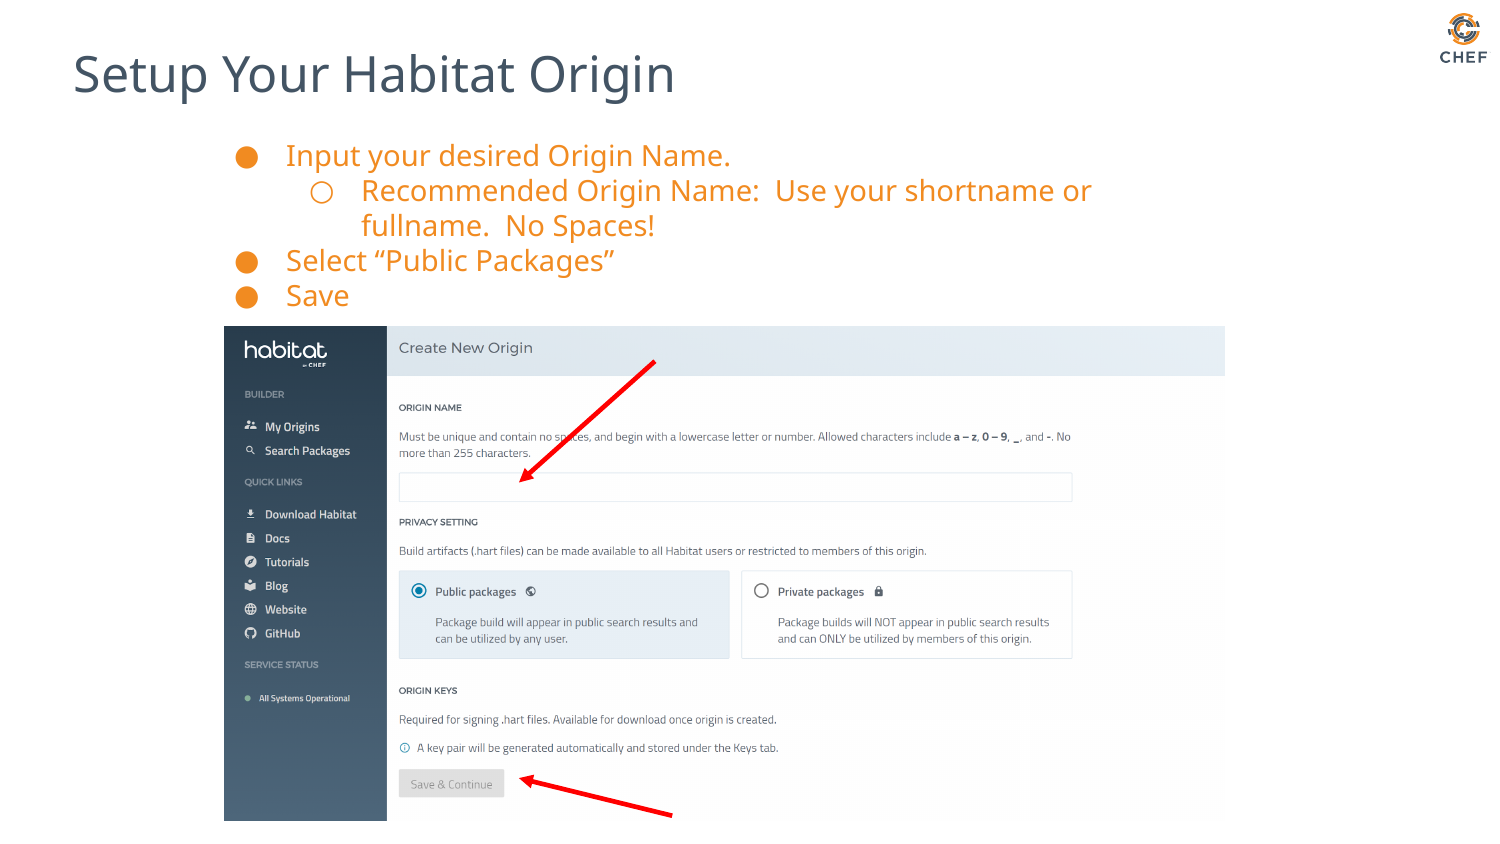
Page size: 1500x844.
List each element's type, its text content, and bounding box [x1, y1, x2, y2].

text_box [518, 777, 673, 816]
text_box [518, 360, 656, 483]
text_box Input your desired Origin Name. Recommended Origin Name: Use your shortname or fullname. No Spaces! Select “Public Packages” Save [196, 122, 1232, 185]
picture [1440, 13, 1491, 63]
picture [224, 326, 1225, 822]
title Setup Your Habitat Origin [62, 37, 1438, 107]
